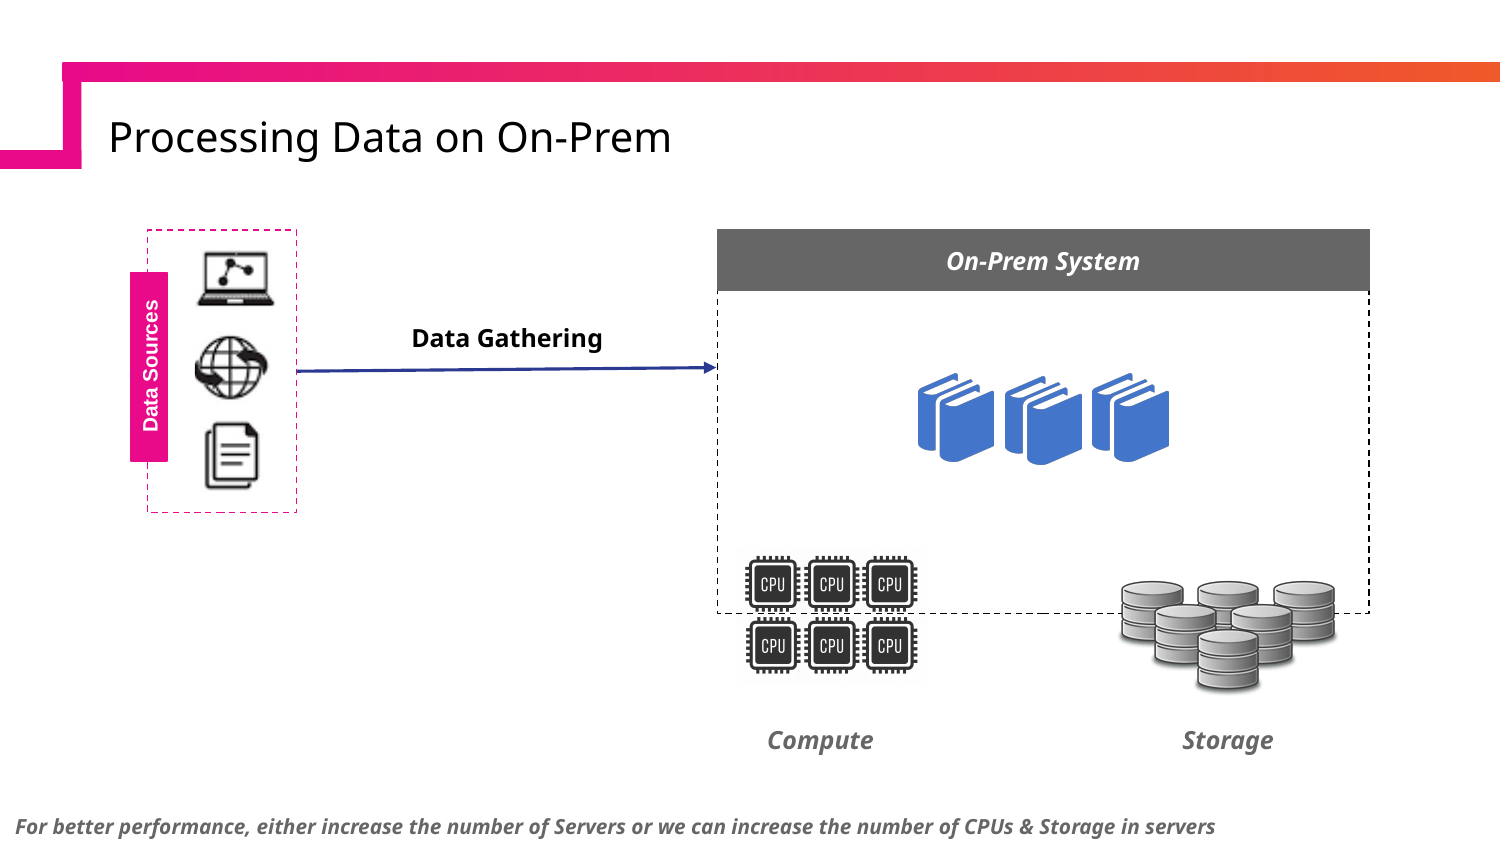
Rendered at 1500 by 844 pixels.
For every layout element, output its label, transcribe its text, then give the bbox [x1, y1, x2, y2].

text_box For better performance, either increase the number of Servers or we can increase the number of CPUs & Storage in servers [0, 800, 1413, 844]
text_box Data Sources [130, 272, 168, 461]
text_box Data Gathering [366, 307, 649, 365]
title Processing Data on On-Prem [100, 117, 1455, 169]
text_box [717, 291, 1369, 614]
picture [918, 373, 995, 462]
text_box [147, 230, 297, 513]
text_box Storage [1148, 709, 1308, 770]
text_box On-Prem System [717, 230, 1369, 291]
picture [736, 546, 927, 684]
text_box Compute [752, 709, 912, 770]
picture [189, 247, 276, 316]
picture [1114, 577, 1342, 701]
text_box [296, 367, 717, 372]
picture [200, 418, 265, 493]
picture [1005, 376, 1082, 465]
picture [194, 329, 271, 405]
picture [1092, 373, 1169, 462]
